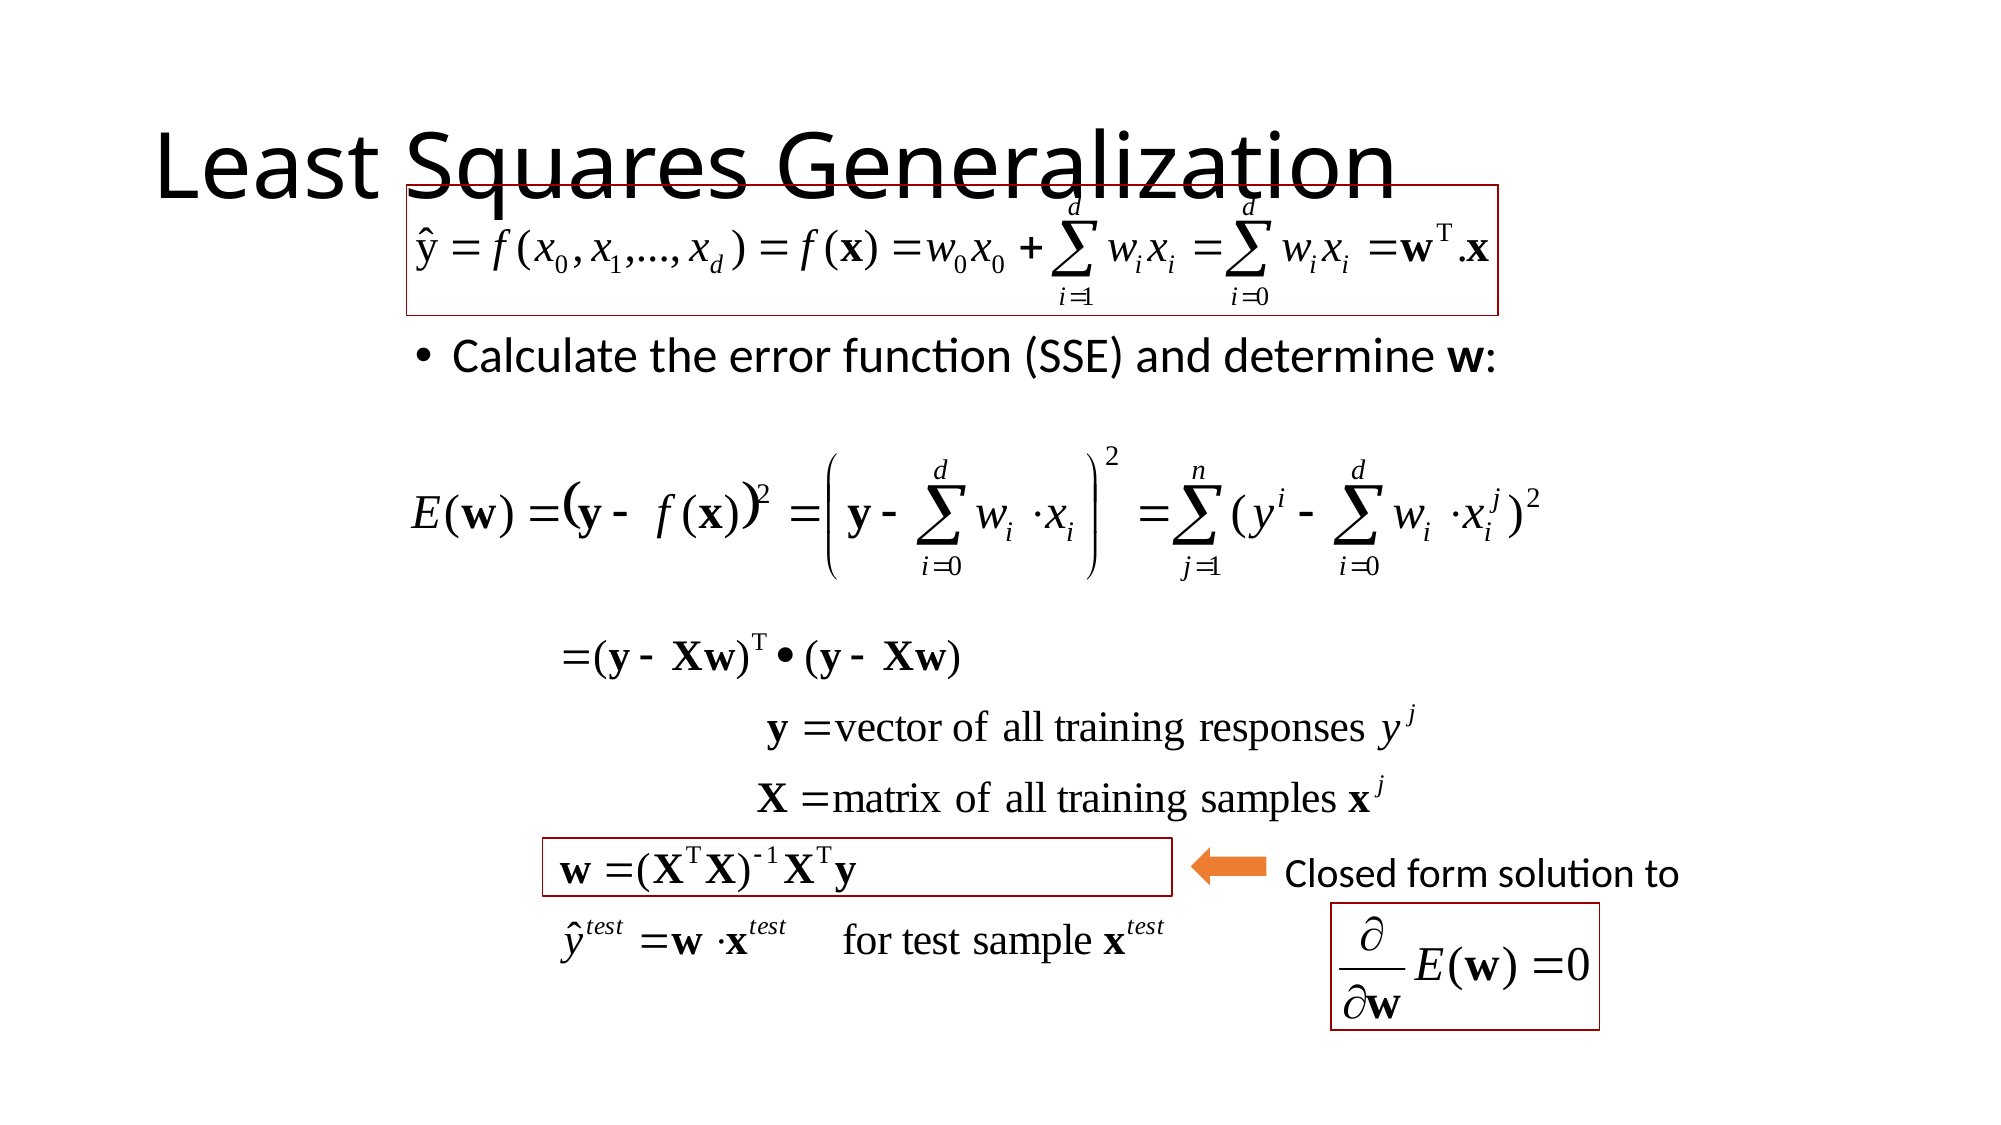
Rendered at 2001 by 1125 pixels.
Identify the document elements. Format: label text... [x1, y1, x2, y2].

text_box [542, 838, 553, 897]
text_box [553, 623, 1429, 972]
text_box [1331, 903, 1599, 1030]
list Calculate the error function (SSE) and determine w: [324, 278, 1675, 431]
title Least Squares Generalization [137, 59, 1863, 278]
text_box Closed form solution to [1429, 838, 1700, 903]
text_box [402, 435, 1556, 590]
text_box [407, 185, 1498, 315]
